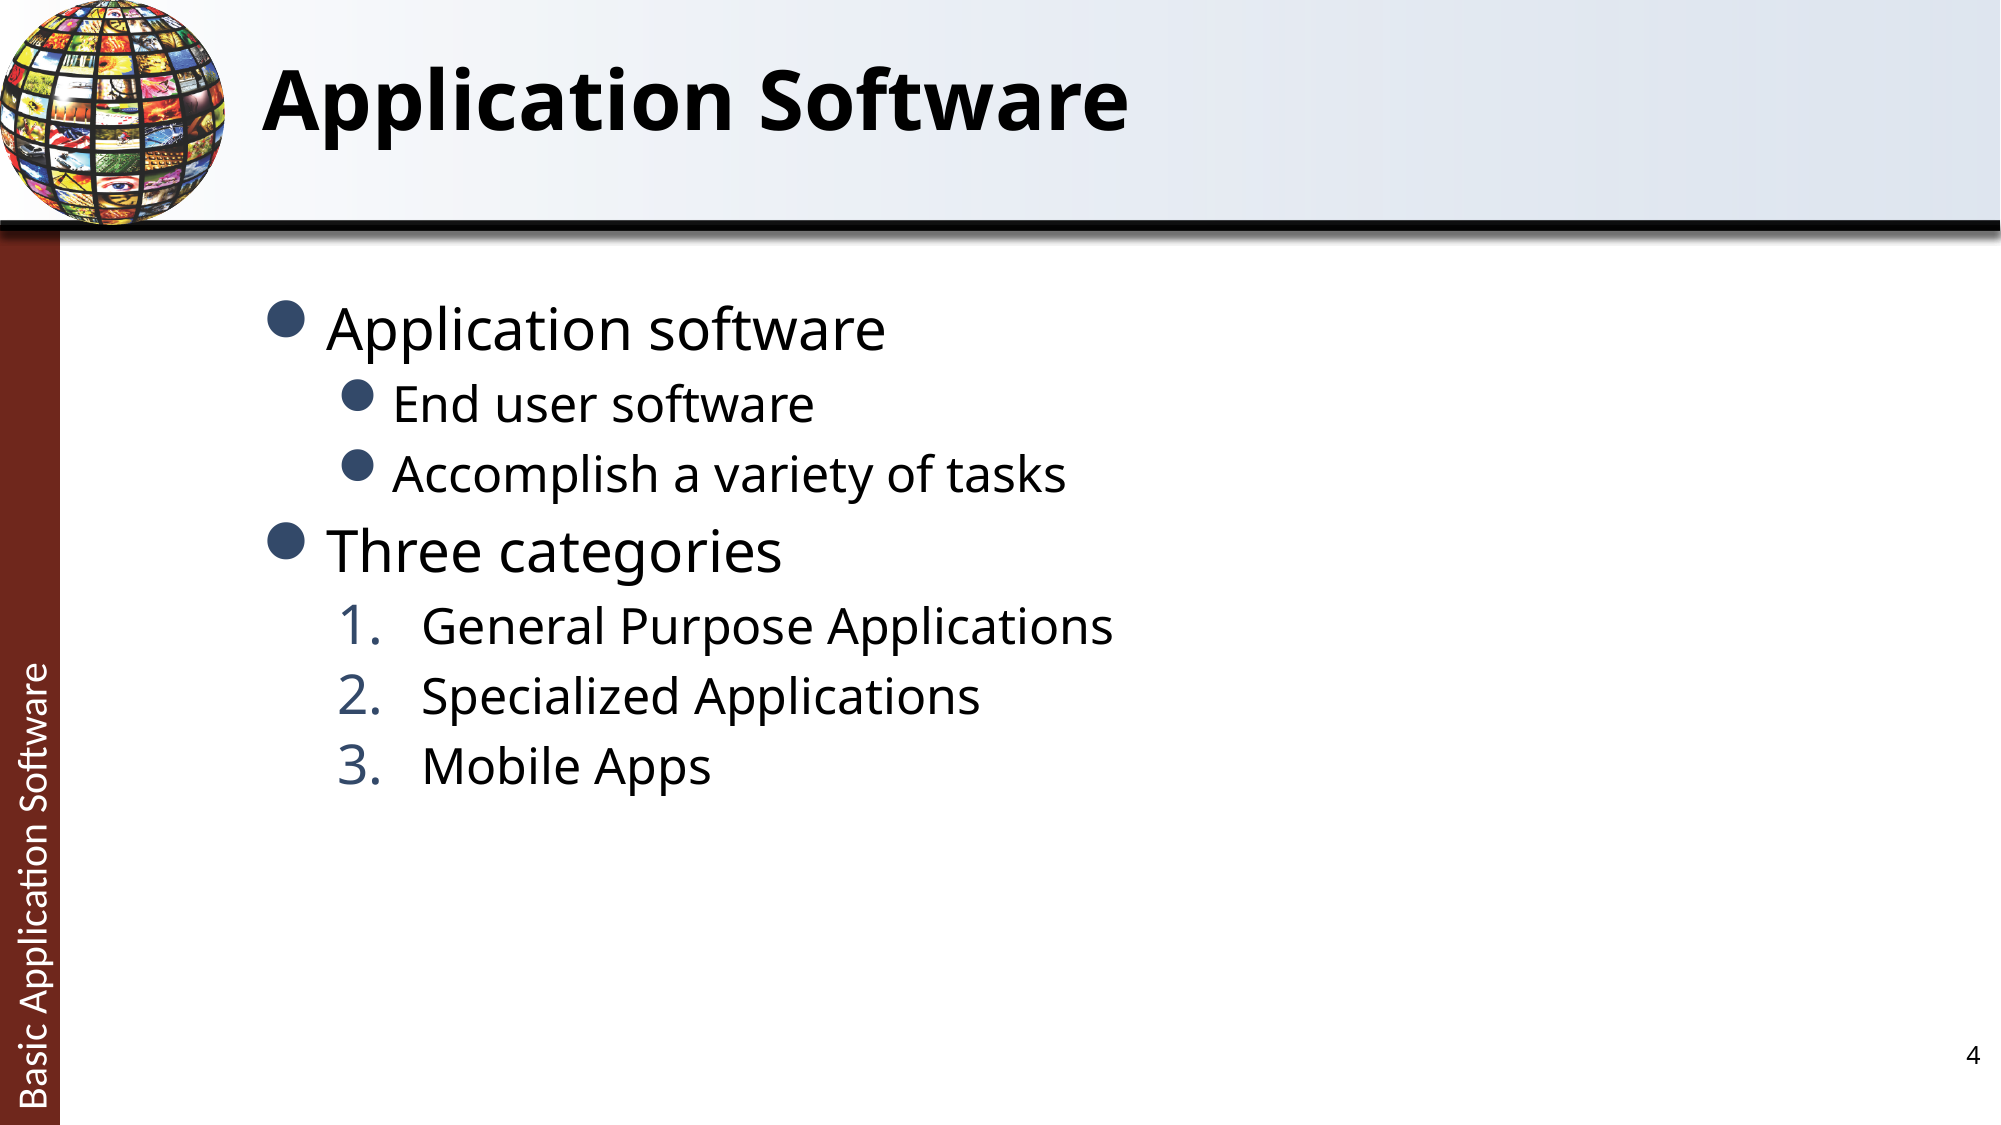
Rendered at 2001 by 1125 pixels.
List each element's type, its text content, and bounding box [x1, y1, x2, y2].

title Application Software [247, 0, 1985, 195]
picture [0, 0, 225, 225]
slide_number 4 [1795, 1033, 1996, 1079]
list Application software End user software Accomplish a variety of tasks Three categories General Purpose Applications Specialized Applications Mobile Apps [247, 285, 1539, 1006]
